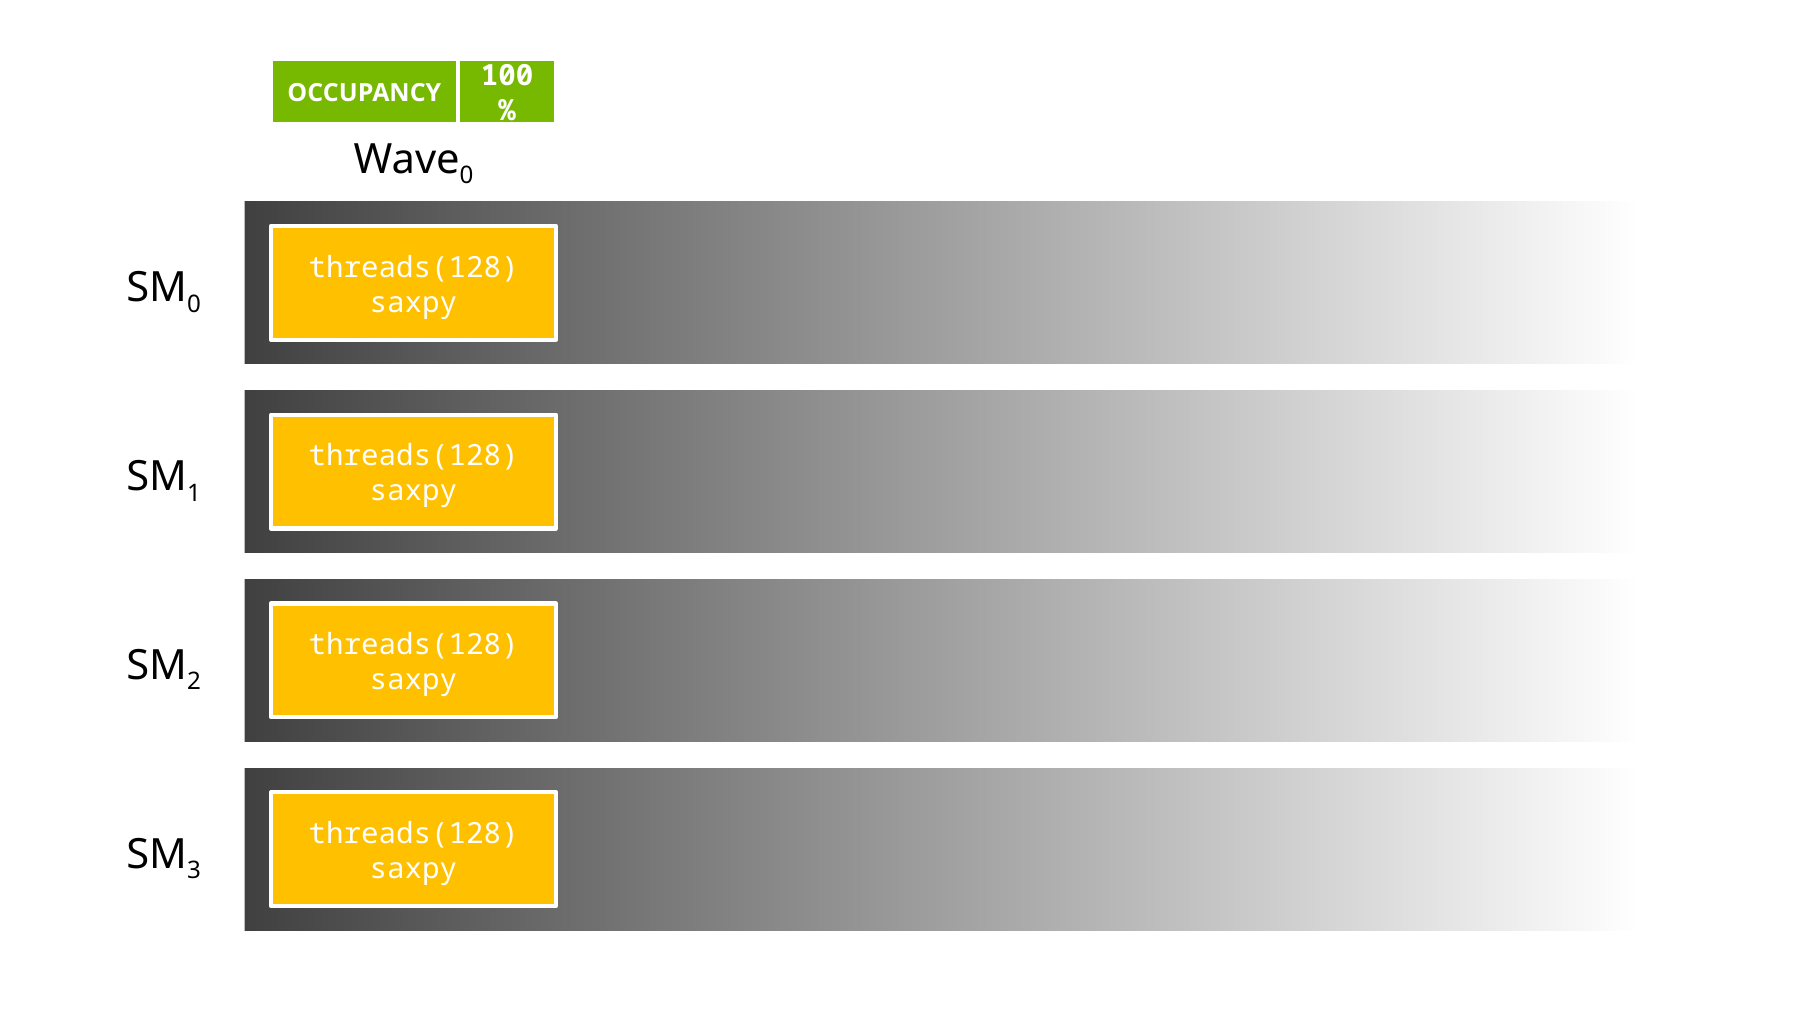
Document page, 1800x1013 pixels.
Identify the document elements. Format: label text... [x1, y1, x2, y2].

text_box [242, 388, 1639, 555]
text_box [242, 577, 1639, 743]
text_box 100% [456, 56, 558, 126]
text_box SM3 [95, 819, 232, 891]
text_box Wave0 [270, 126, 556, 196]
text_box threads(128) saxpy [269, 224, 558, 342]
text_box threads(128) saxpy [269, 601, 558, 719]
text_box [242, 200, 1639, 366]
text_box threads(128) saxpy [269, 790, 558, 908]
text_box SM0 [95, 252, 232, 325]
text_box SM1 [95, 441, 232, 514]
text_box OCCUPANCY [269, 56, 456, 126]
text_box threads(128) saxpy [269, 413, 558, 531]
text_box SM2 [95, 630, 232, 702]
text_box [242, 766, 1639, 932]
